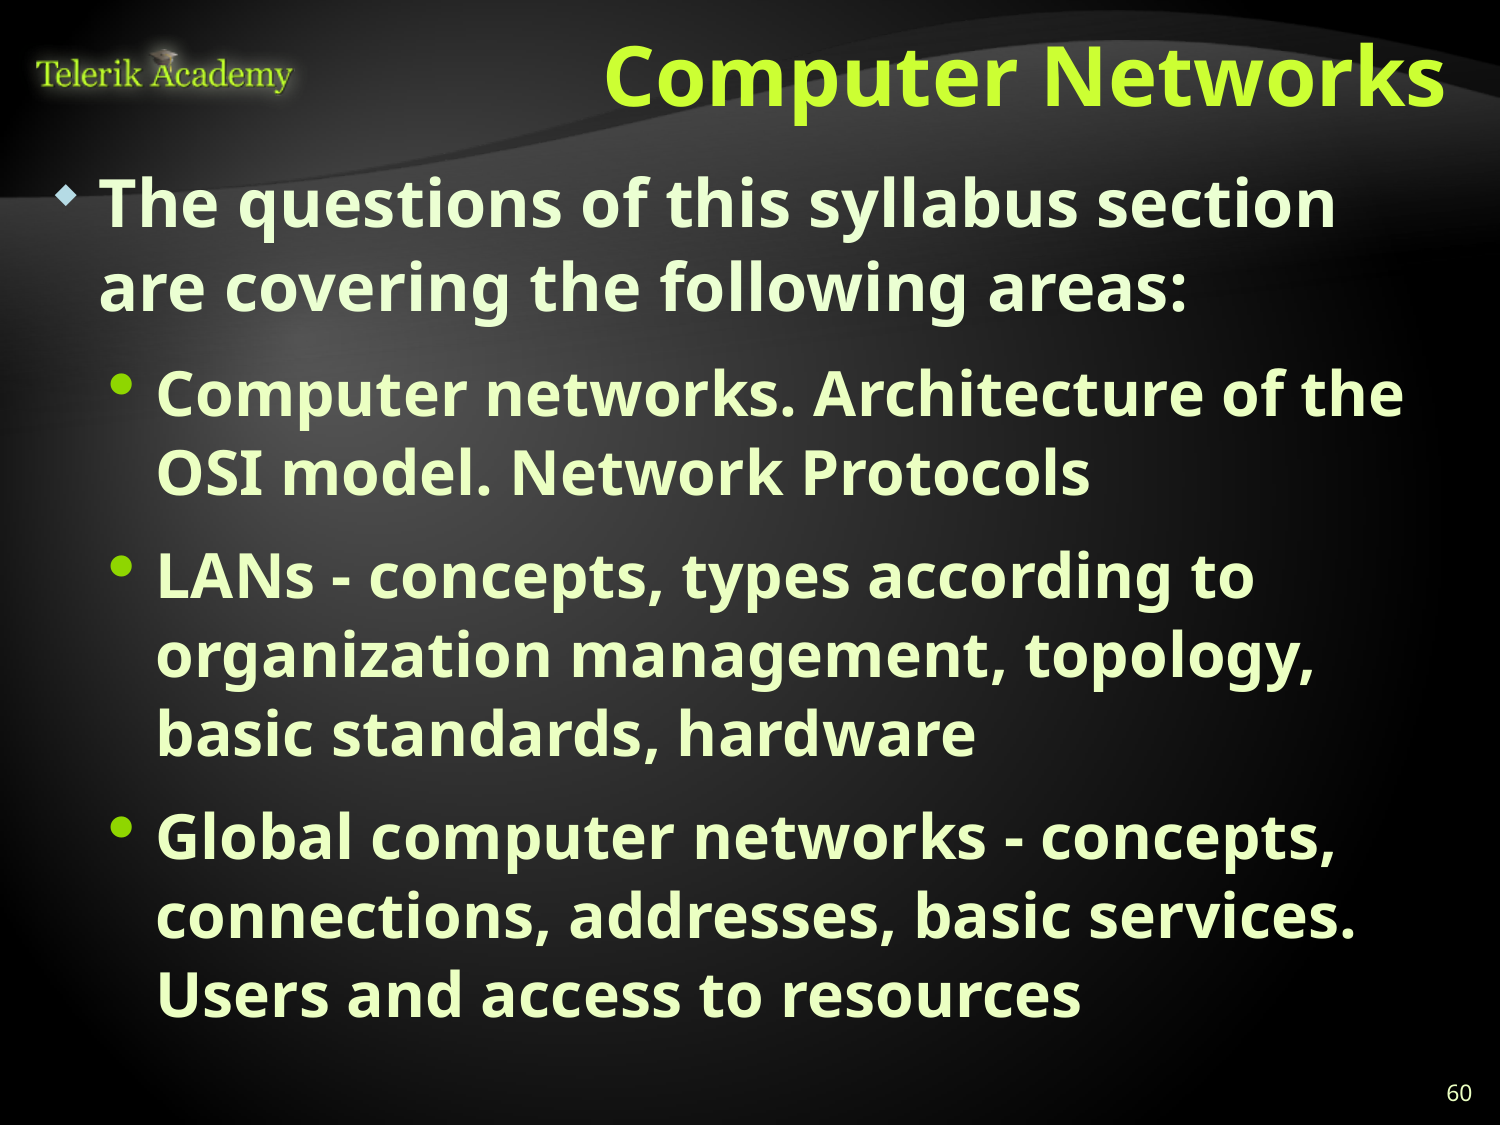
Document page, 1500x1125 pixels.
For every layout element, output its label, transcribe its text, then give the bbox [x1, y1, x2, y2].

picture [0, 0, 1500, 1125]
list The questions of this syllabus section are covering the following areas: Computer networks. Architecture of the OSI model. Network Protocols LANs - concepts, types according to organization management, topology, basic standards, hardware Global computer networks - concepts, connections, addresses, basic services. Users and access to resources [37, 149, 1463, 1100]
title Computer Networks [300, 12, 1463, 149]
slide_number 60 [1412, 1074, 1488, 1113]
